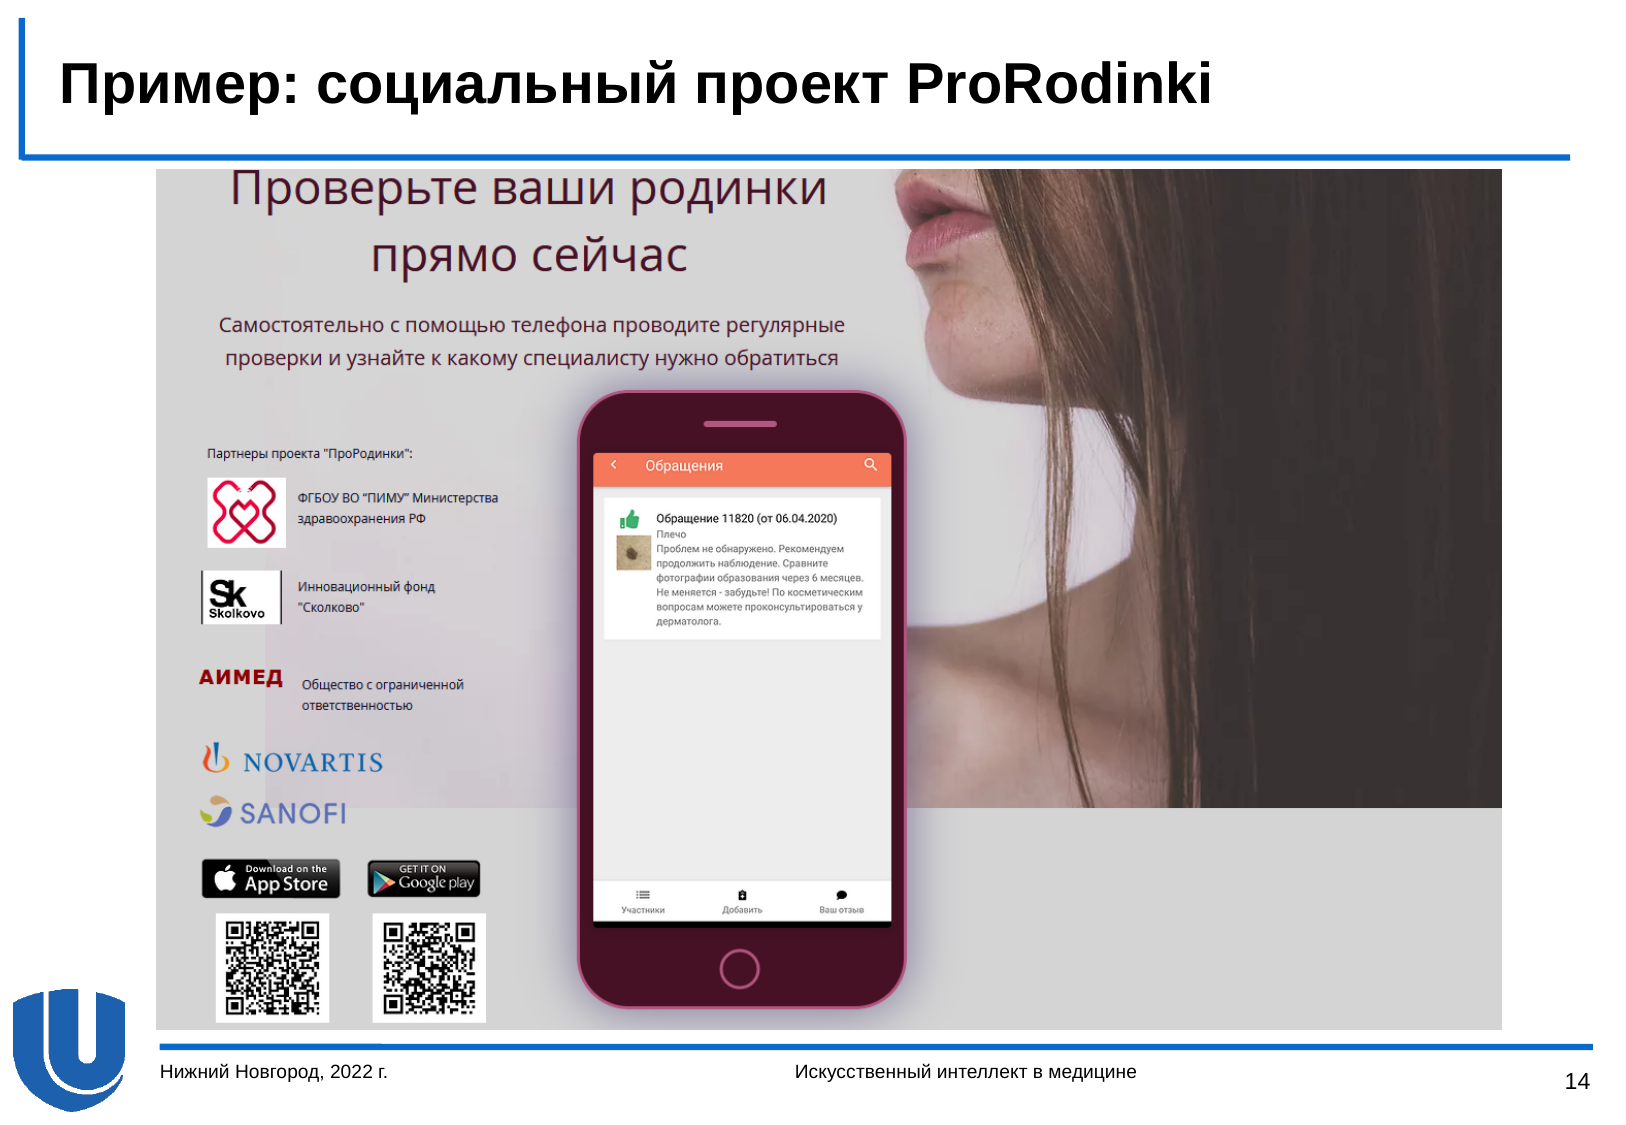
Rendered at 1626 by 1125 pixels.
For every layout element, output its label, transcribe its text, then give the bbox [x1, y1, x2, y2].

slide_number Нижний Новгород, 2022 г. [144, 1051, 482, 1125]
title Пример: социальный проект ProRodinki [44, 33, 1536, 127]
picture [13, 989, 125, 1112]
footer Искусственный интеллект в медицине [493, 1051, 1439, 1125]
picture [156, 169, 1502, 1030]
